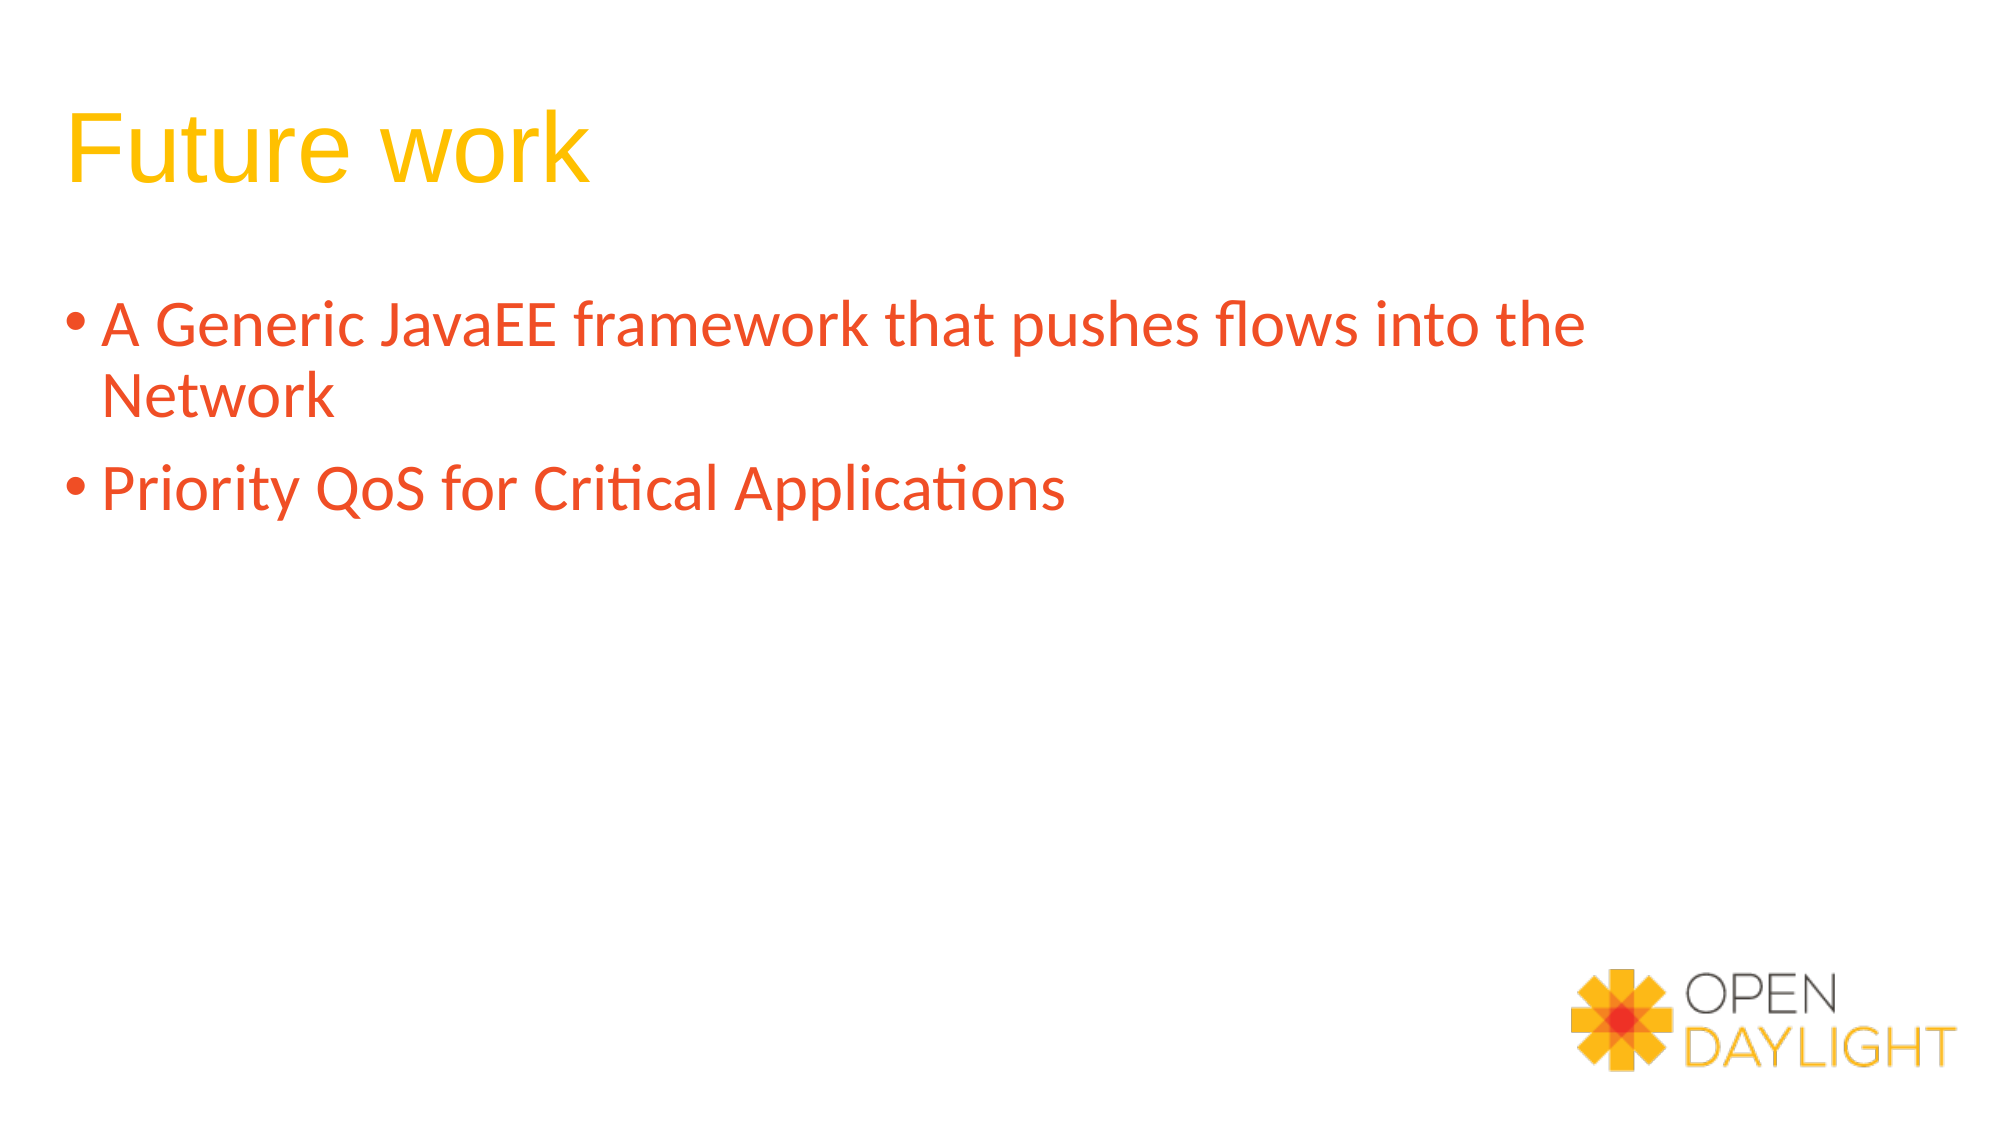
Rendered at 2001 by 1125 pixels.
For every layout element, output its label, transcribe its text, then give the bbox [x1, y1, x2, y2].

list A Generic JavaEE framework that pushes flows into the Network Priority QoS for Critical Applications [49, 280, 1842, 604]
picture [1570, 969, 1962, 1082]
title Future work [49, 41, 1950, 259]
